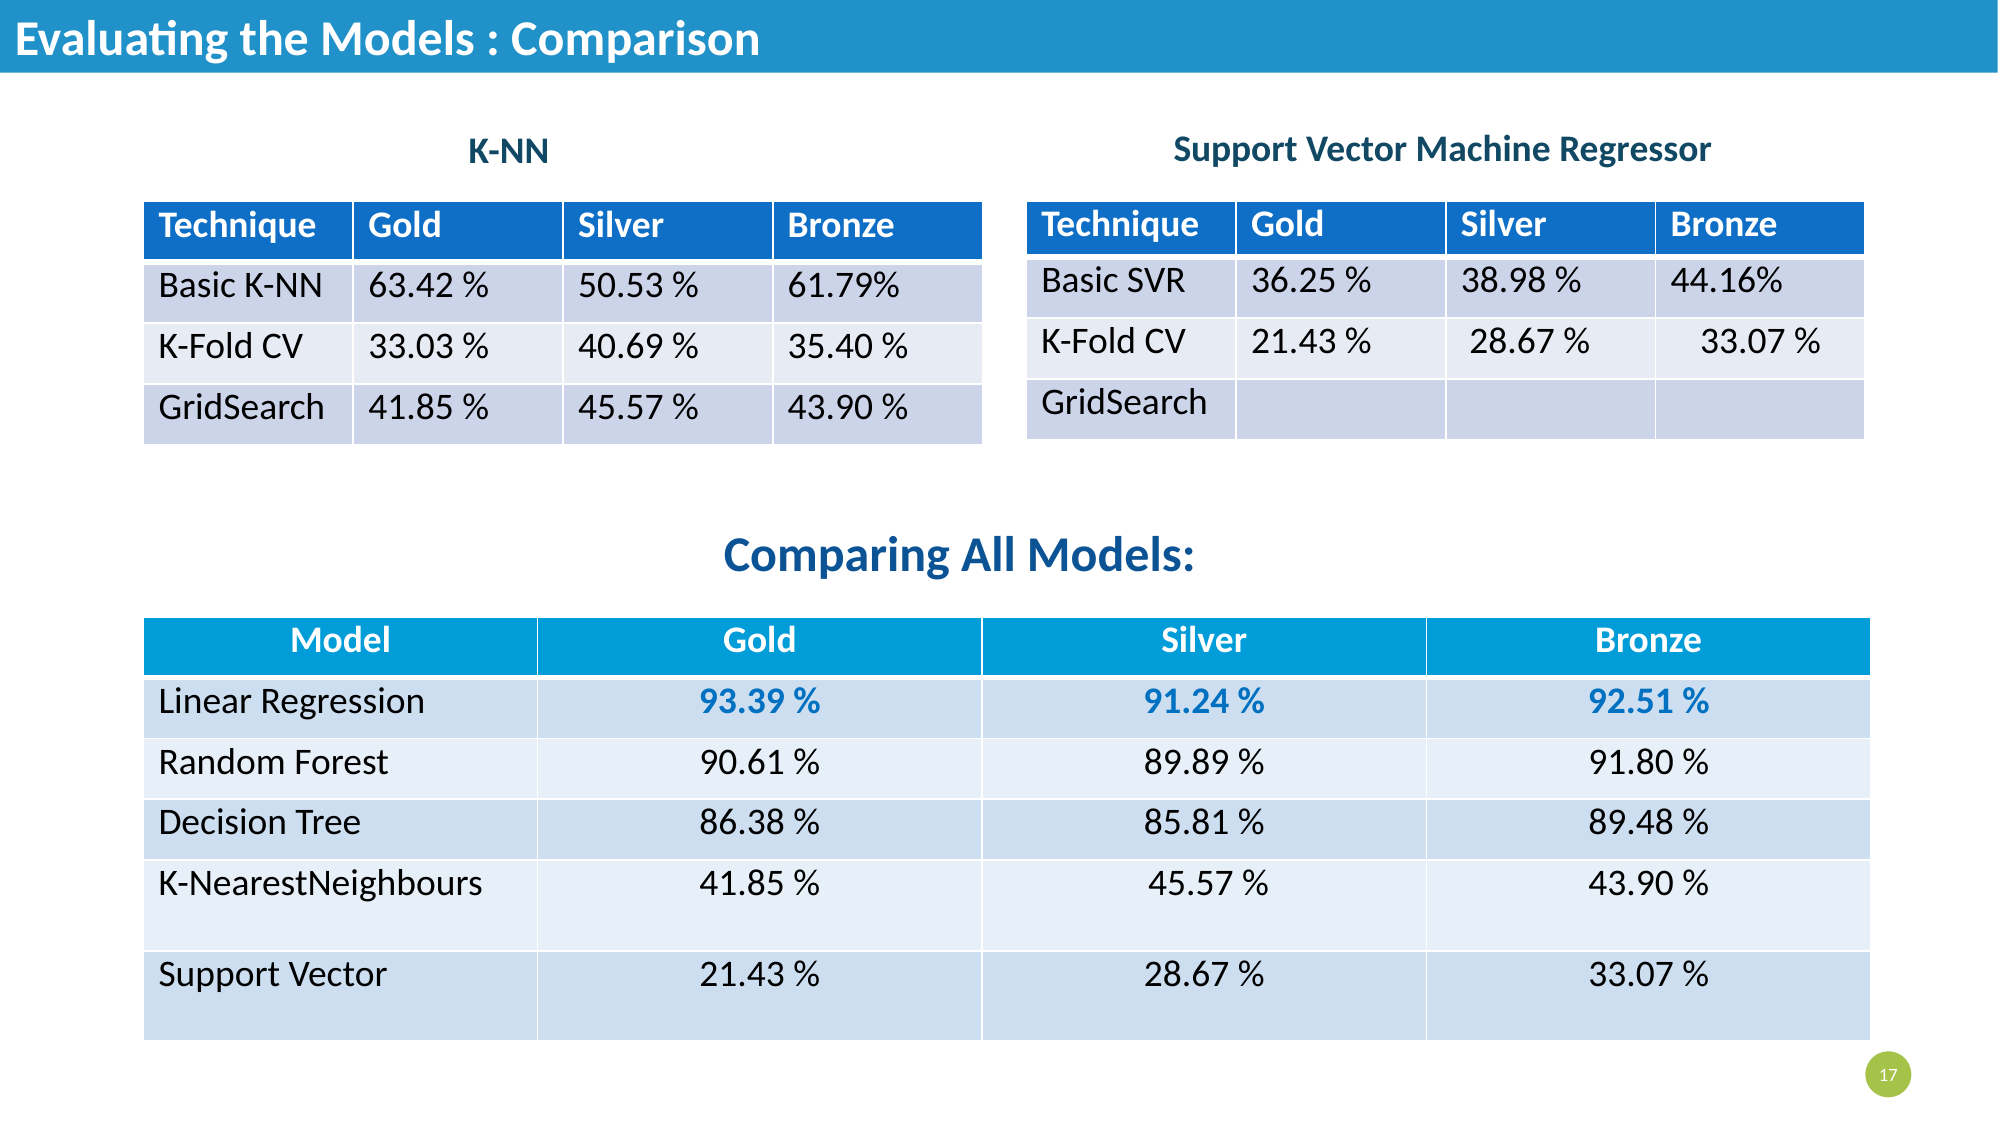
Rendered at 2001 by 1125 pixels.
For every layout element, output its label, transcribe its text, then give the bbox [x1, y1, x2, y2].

table_header Gold [354, 202, 562, 259]
table_cell Random Forest [144, 739, 537, 798]
table_cell 91.24 % [983, 680, 1426, 738]
table_cell Basic K-NN [144, 265, 352, 322]
table_cell K-Fold CV [144, 324, 352, 383]
table_cell 63.42 % [354, 265, 562, 322]
table_cell 33.07 % [1656, 319, 1864, 378]
table_cell 89.89 % [983, 739, 1426, 798]
table_cell GridSearch [1027, 380, 1235, 439]
text_box Support Vector Machine Regressor [1158, 116, 1733, 176]
text_box Comparing All Models: [697, 514, 1224, 589]
table_cell 38.98 % [1447, 260, 1655, 317]
table_header Bronze [1656, 202, 1864, 254]
table_cell K-Fold CV [1027, 319, 1235, 378]
table_cell 93.39 % [538, 680, 981, 738]
table_header Silver [564, 202, 772, 259]
table_cell [1237, 380, 1445, 439]
table_header Bronze [1427, 618, 1870, 675]
table_cell 40.69 % [564, 324, 772, 383]
table_header Gold [1237, 202, 1445, 254]
table_header Model [144, 618, 537, 675]
table_cell 50.53 % [564, 265, 772, 322]
table_cell 36.25 % [1237, 260, 1445, 317]
table_header Silver [983, 618, 1426, 675]
table_cell 33.07 % [1427, 952, 1870, 1040]
table_header Bronze [774, 202, 982, 259]
table_cell 21.43 % [538, 952, 981, 1040]
table_cell 45.57 % [983, 861, 1426, 950]
table_header Silver [1447, 202, 1655, 254]
table_header Technique [144, 202, 352, 259]
table_cell Basic SVR [1027, 260, 1235, 317]
table_header Gold [538, 618, 981, 675]
table_cell 86.38 % [538, 800, 981, 859]
table_cell 44.16% [1656, 260, 1864, 317]
table_cell K-NearestNeighbours [144, 861, 537, 950]
table_cell [1656, 380, 1864, 439]
table_cell 33.03 % [354, 324, 562, 383]
table_cell 43.90 % [1427, 861, 1870, 950]
table_cell 41.85 % [354, 385, 562, 444]
table_cell 91.80 % [1427, 739, 1870, 798]
table_cell 92.51 % [1427, 680, 1870, 738]
table_cell 35.40 % [774, 324, 982, 383]
text_box K-NN [453, 118, 599, 179]
text_box Evaluating the Models : Comparison [0, 0, 1998, 73]
slide_number 17 [1864, 1059, 1913, 1090]
table_cell 28.67 % [983, 952, 1426, 1040]
table_header Technique [1027, 202, 1235, 254]
table_cell 21.43 % [1237, 319, 1445, 378]
table_cell 45.57 % [564, 385, 772, 444]
table_cell Decision Tree [144, 800, 537, 859]
table_cell 41.85 % [538, 861, 981, 950]
table_cell 89.48 % [1427, 800, 1870, 859]
table_cell Support Vector [144, 952, 537, 1040]
table_cell 43.90 % [774, 385, 982, 444]
table_cell Linear Regression [144, 680, 537, 738]
table_cell 90.61 % [538, 739, 981, 798]
table_cell 85.81 % [983, 800, 1426, 859]
table_cell 28.67 % [1447, 319, 1655, 378]
table_cell GridSearch [144, 385, 352, 444]
table_cell 61.79% [774, 265, 982, 322]
table_cell [1447, 380, 1655, 439]
